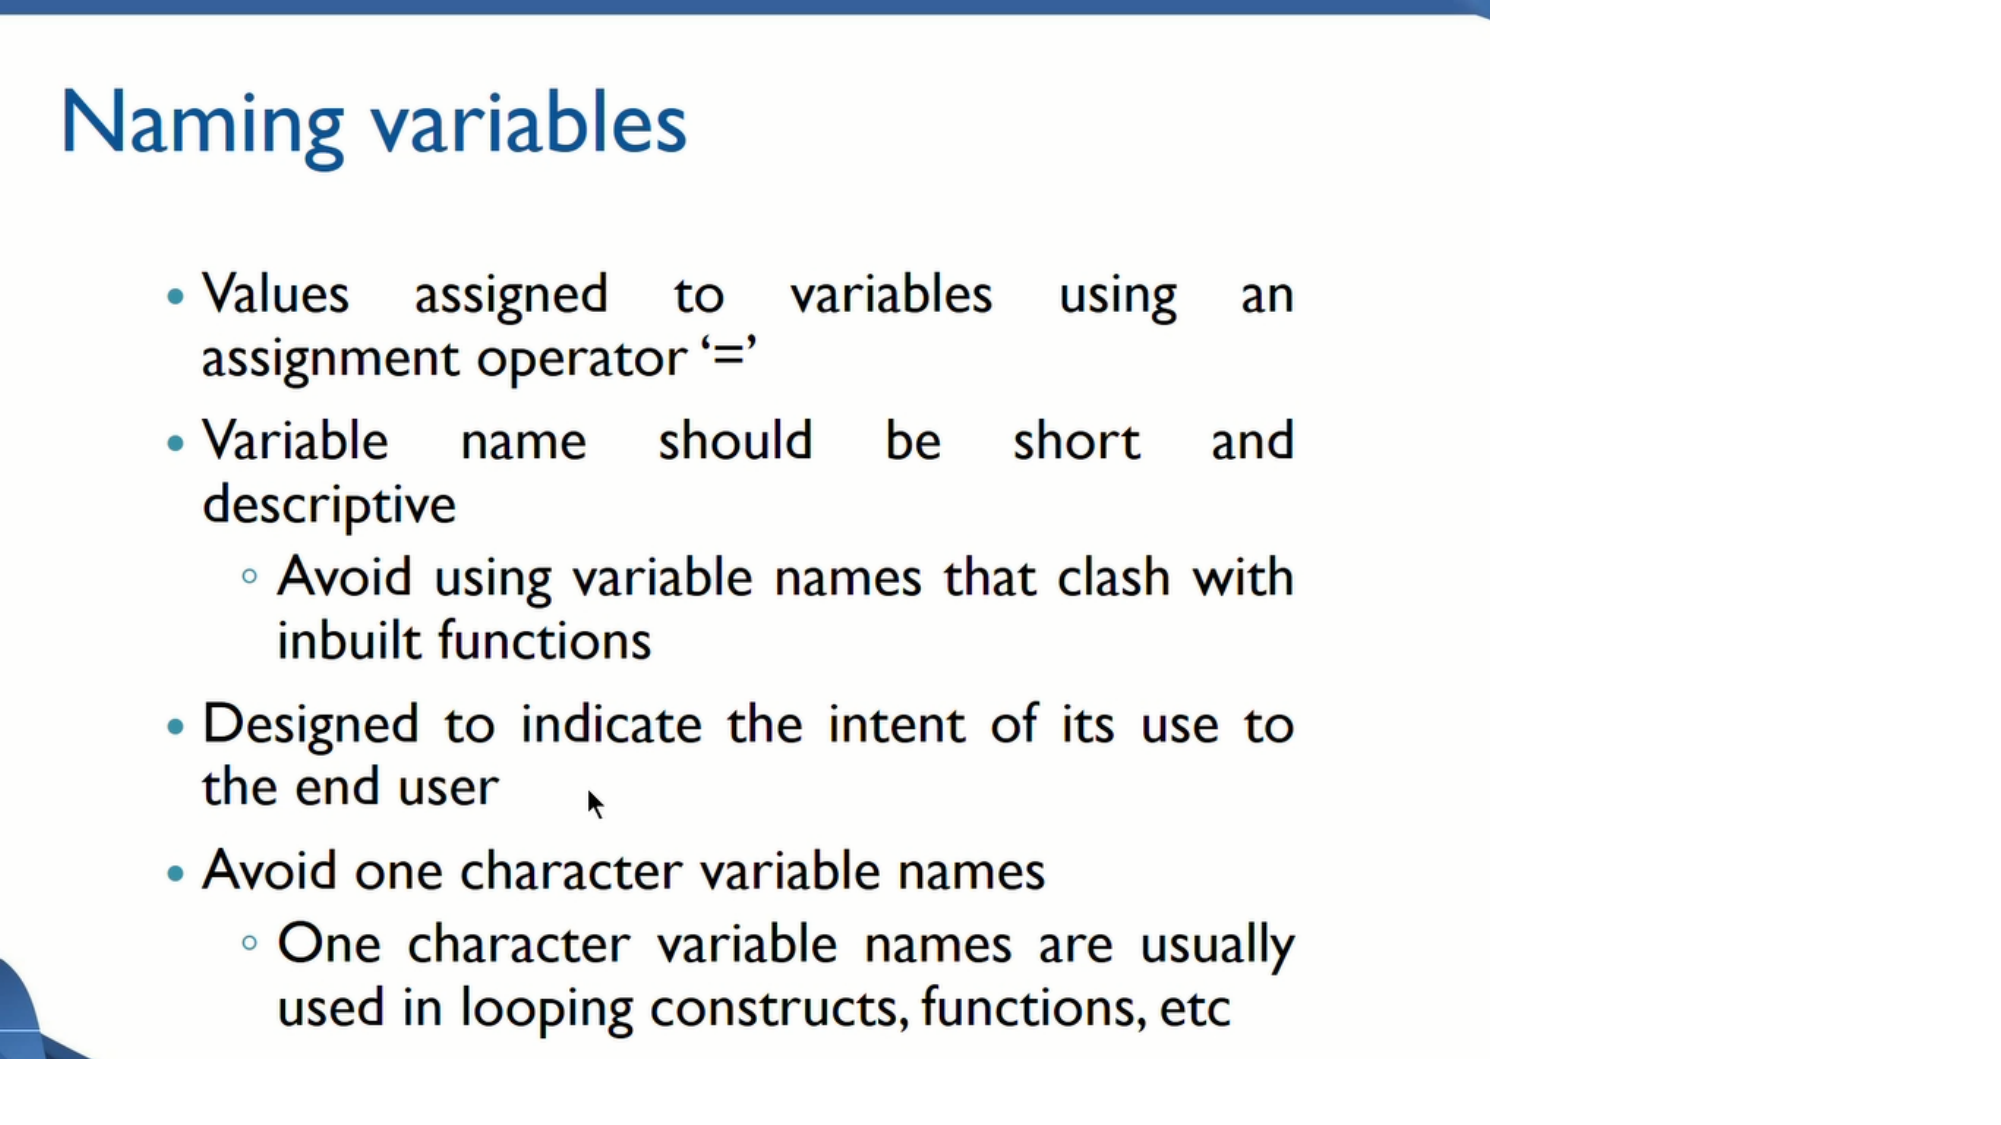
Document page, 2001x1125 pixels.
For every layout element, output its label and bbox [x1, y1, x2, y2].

picture [0, 0, 1490, 1059]
